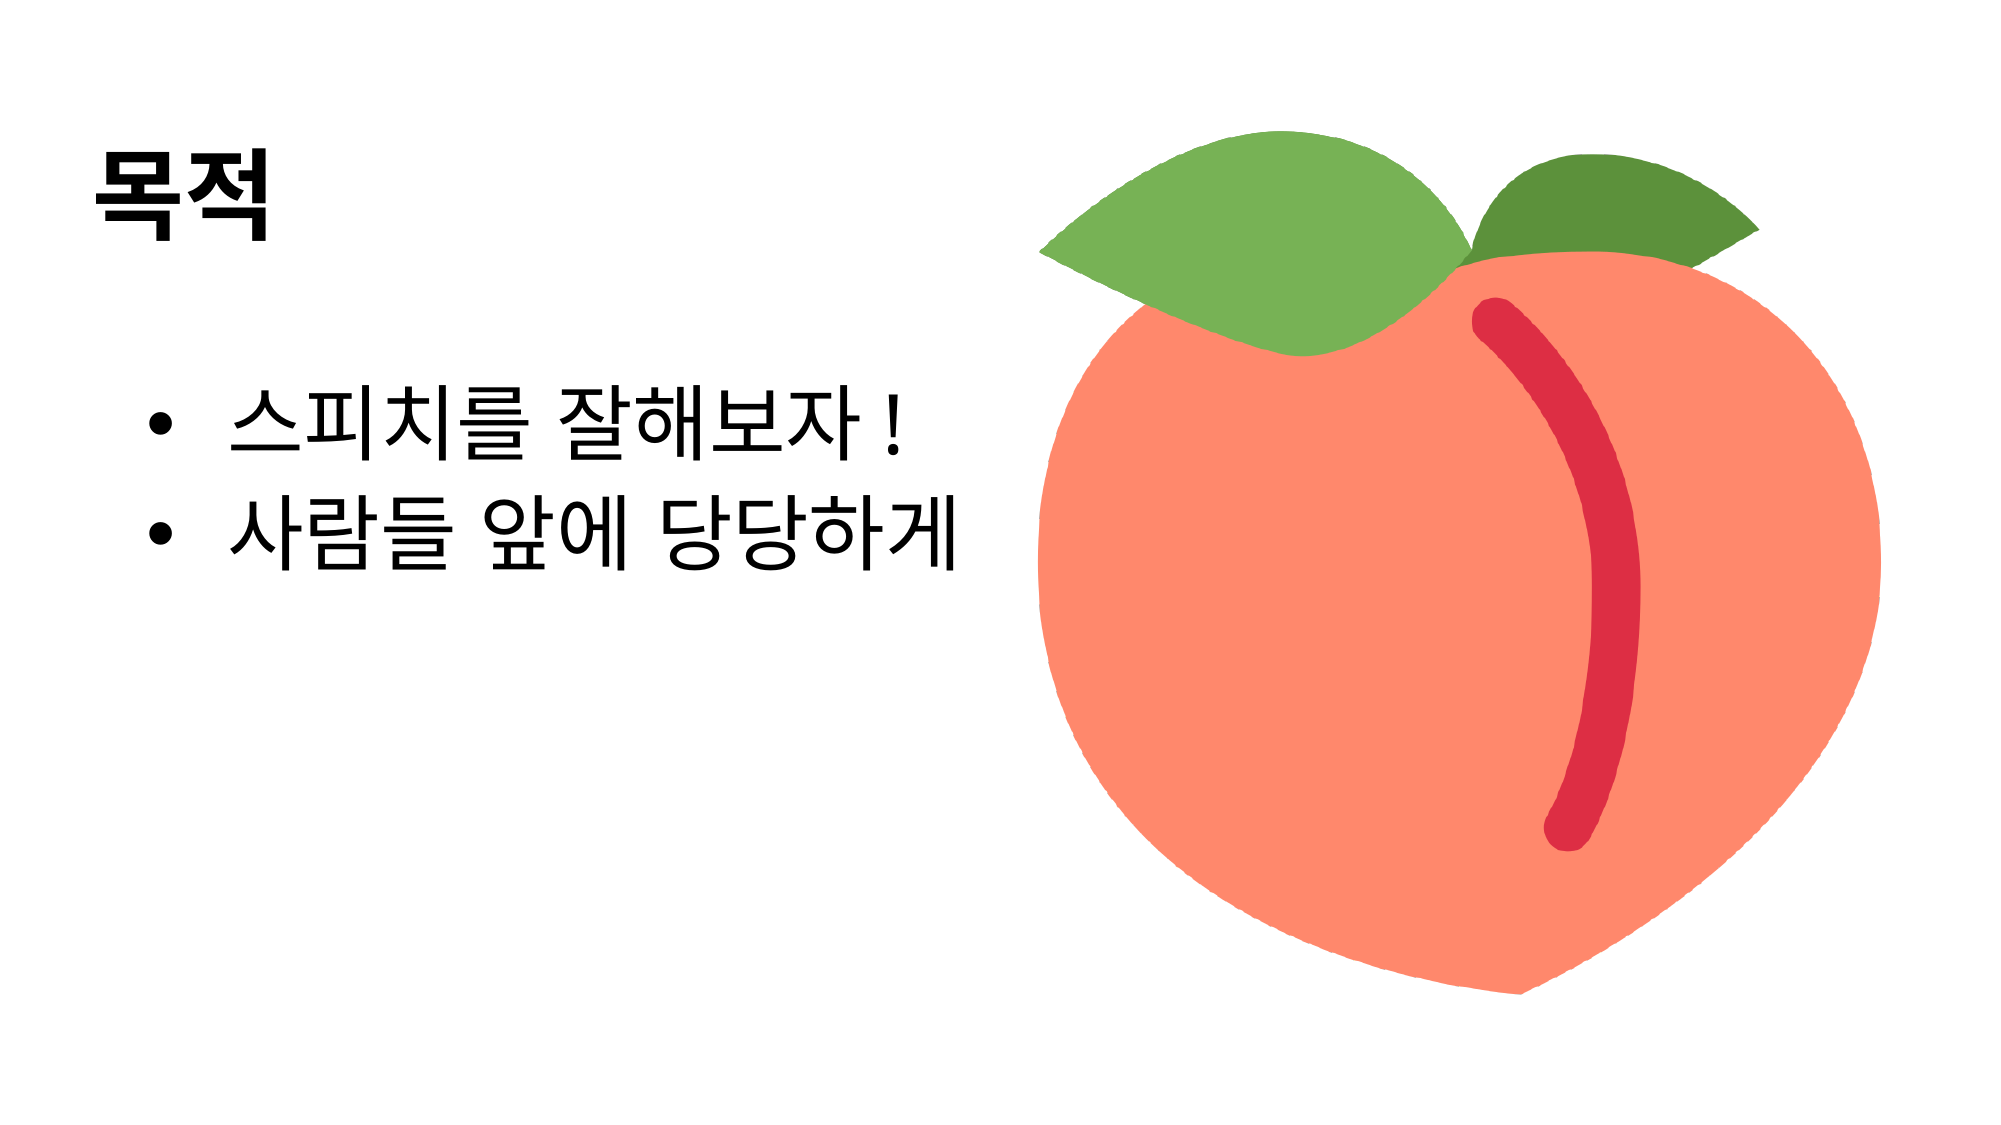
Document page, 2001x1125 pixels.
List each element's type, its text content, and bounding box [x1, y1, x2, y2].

list 스피치를 잘해보자! 사람들 앞에 당당하게 [131, 375, 999, 1018]
picture [999, 104, 1895, 1020]
title 목적 [77, 106, 952, 262]
